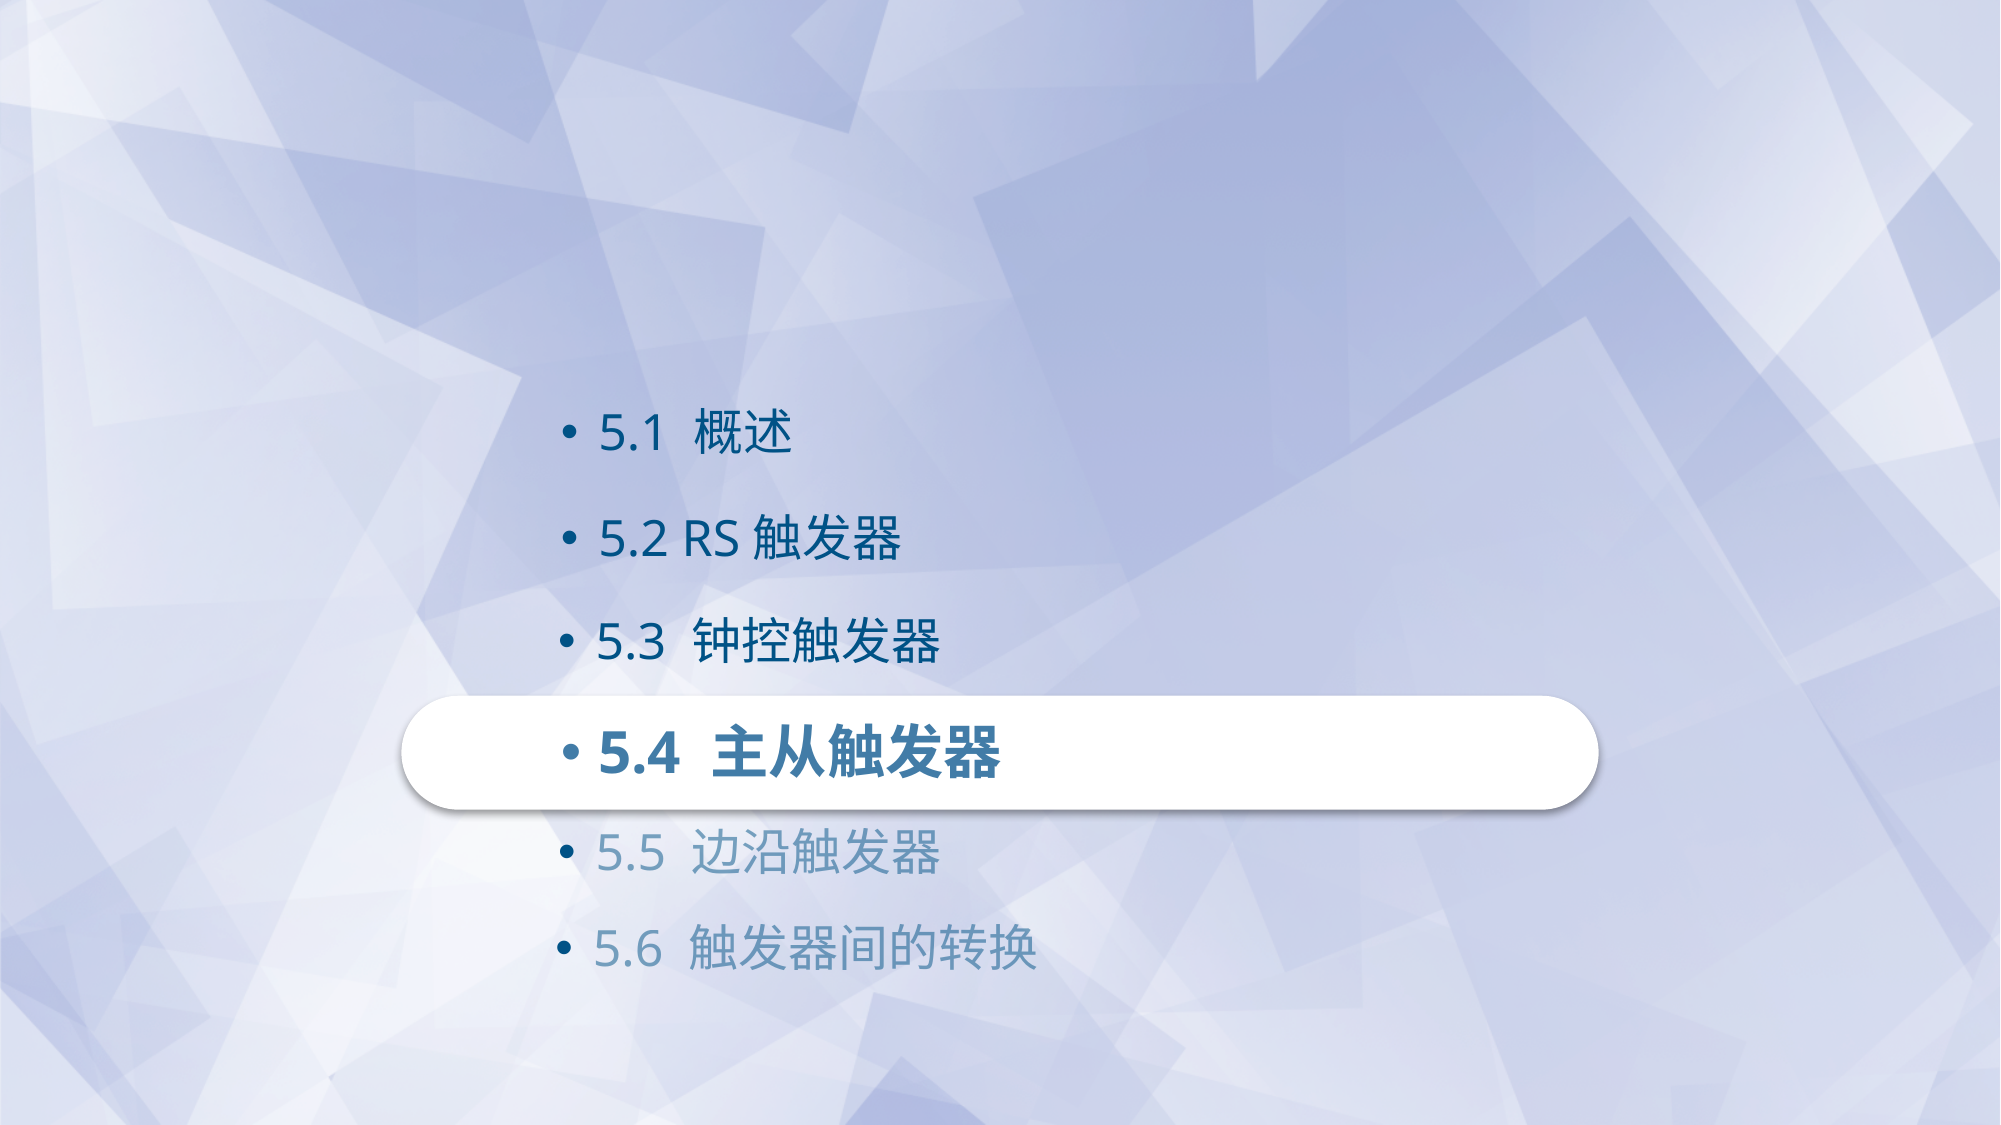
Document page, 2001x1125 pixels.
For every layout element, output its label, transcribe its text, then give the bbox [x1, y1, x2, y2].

list 5.3 钟控触发器 [543, 608, 2000, 686]
list 5.1 概述 [545, 400, 2000, 478]
list 5.2 RS触发器 [545, 506, 2000, 592]
list 5.5 边沿触发器 [543, 819, 2000, 897]
picture [0, 0, 2001, 1125]
list 5.4 主从触发器 [545, 715, 2000, 794]
list 5.6 触发器间的转换 [540, 915, 2000, 993]
